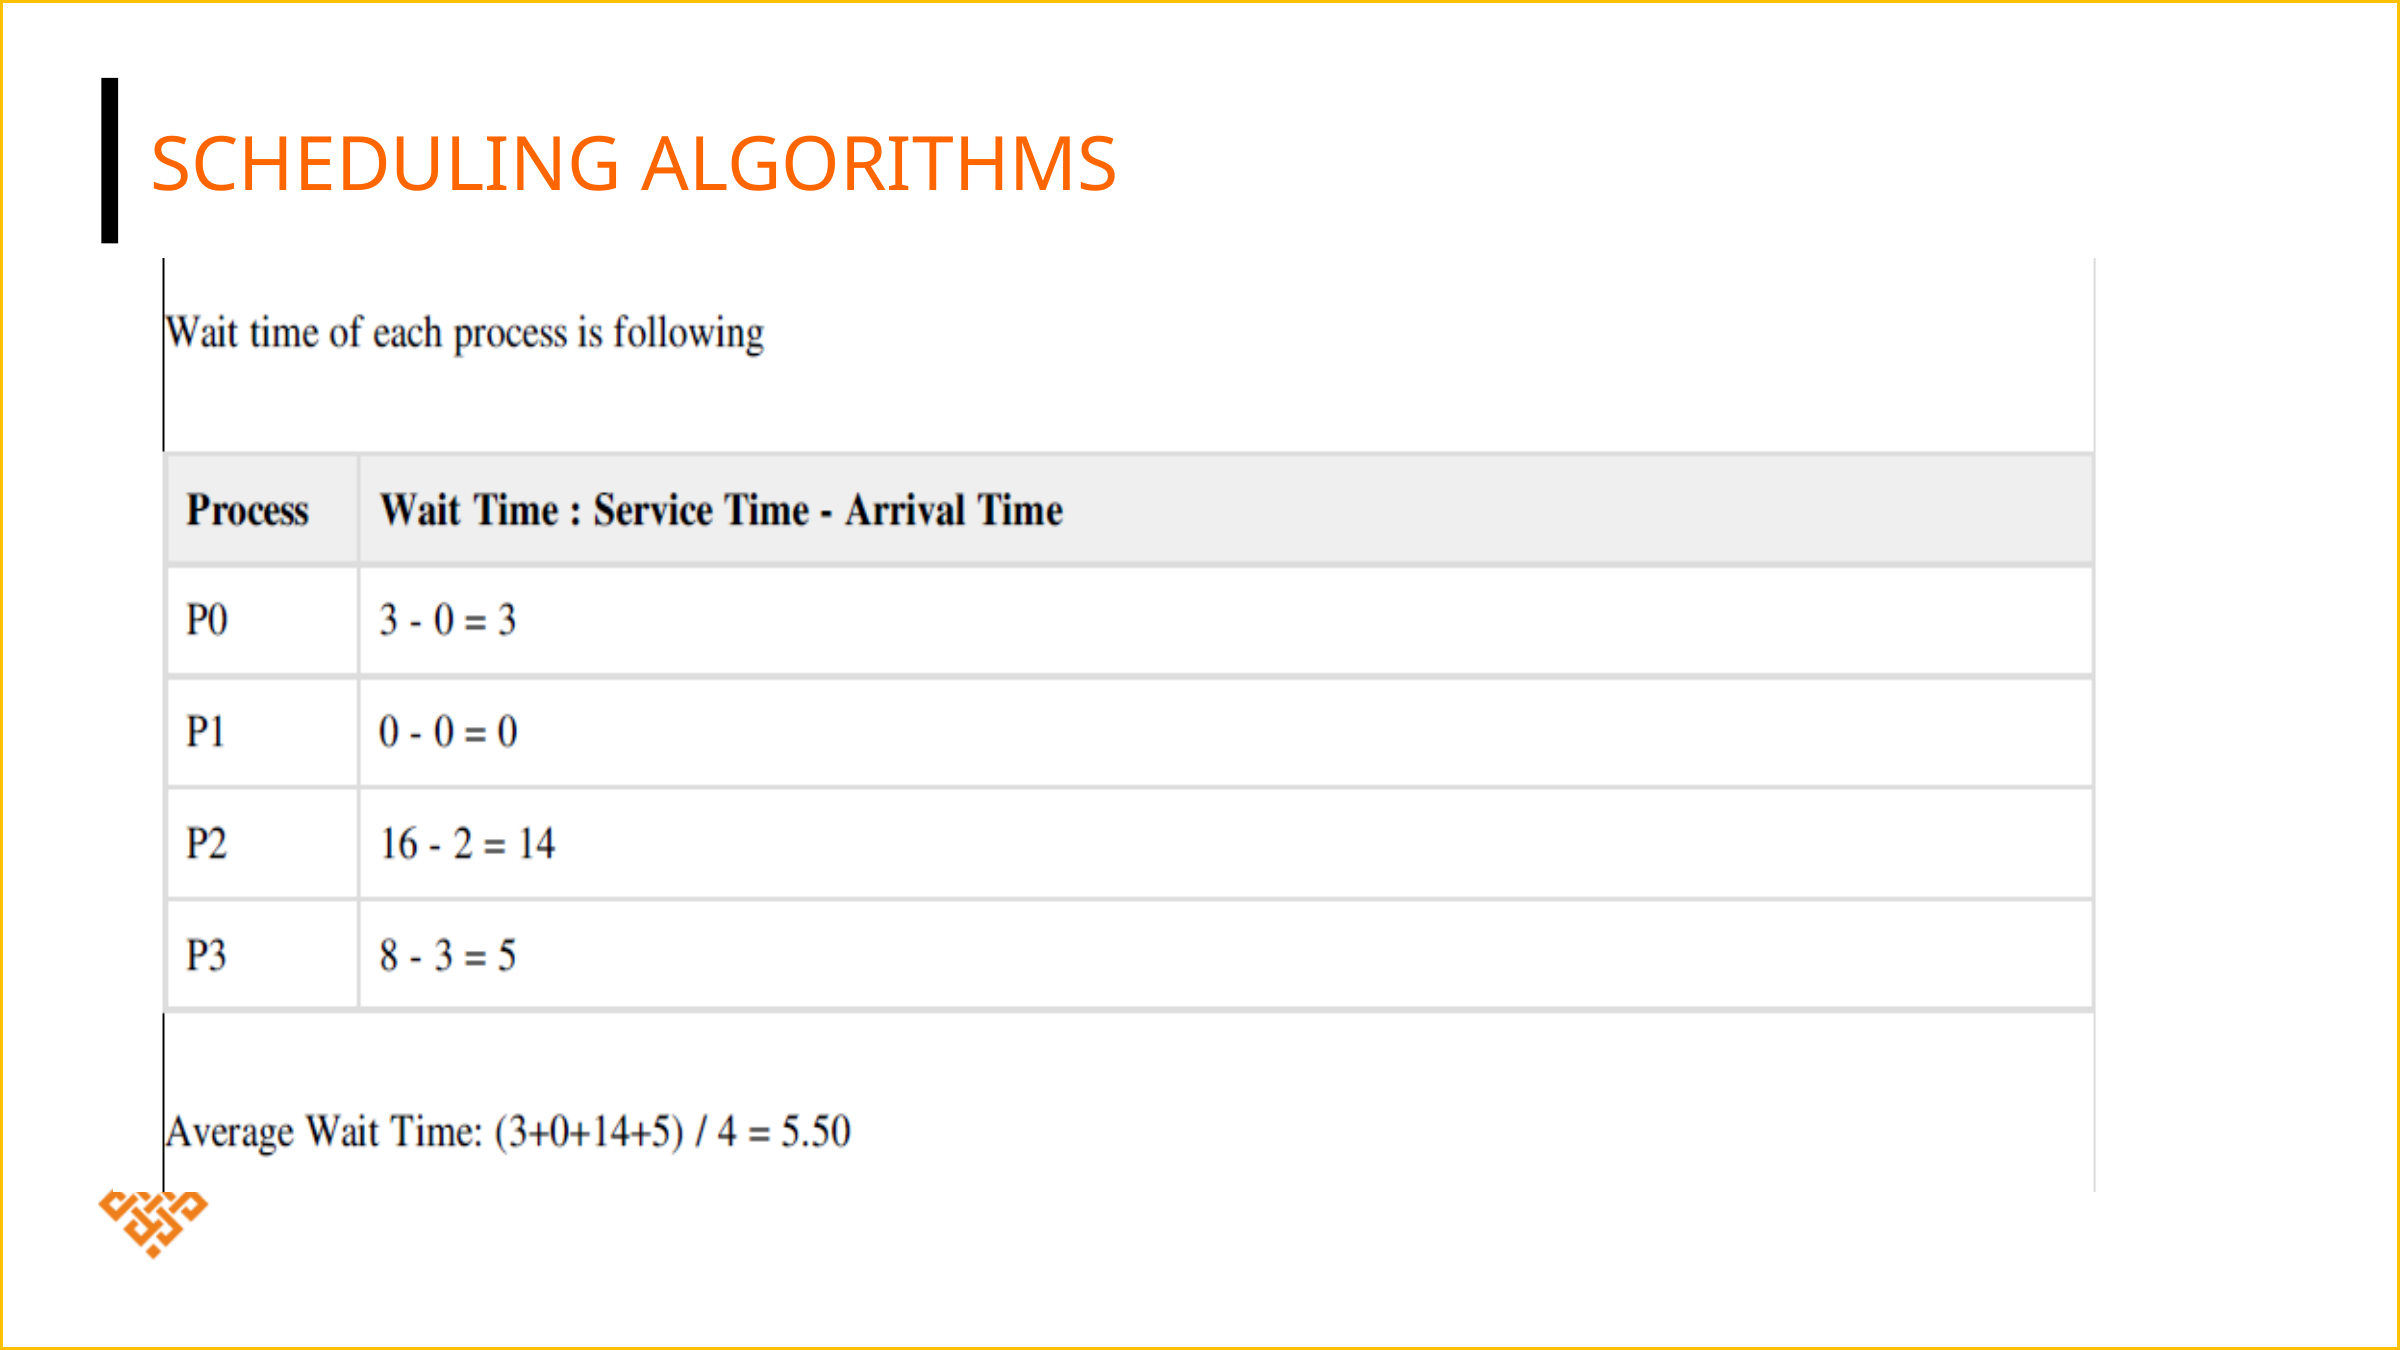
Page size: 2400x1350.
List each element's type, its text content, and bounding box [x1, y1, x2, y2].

picture [75, 258, 2098, 1350]
text_box SCHEDULING ALGORITHMS [135, 107, 1135, 213]
